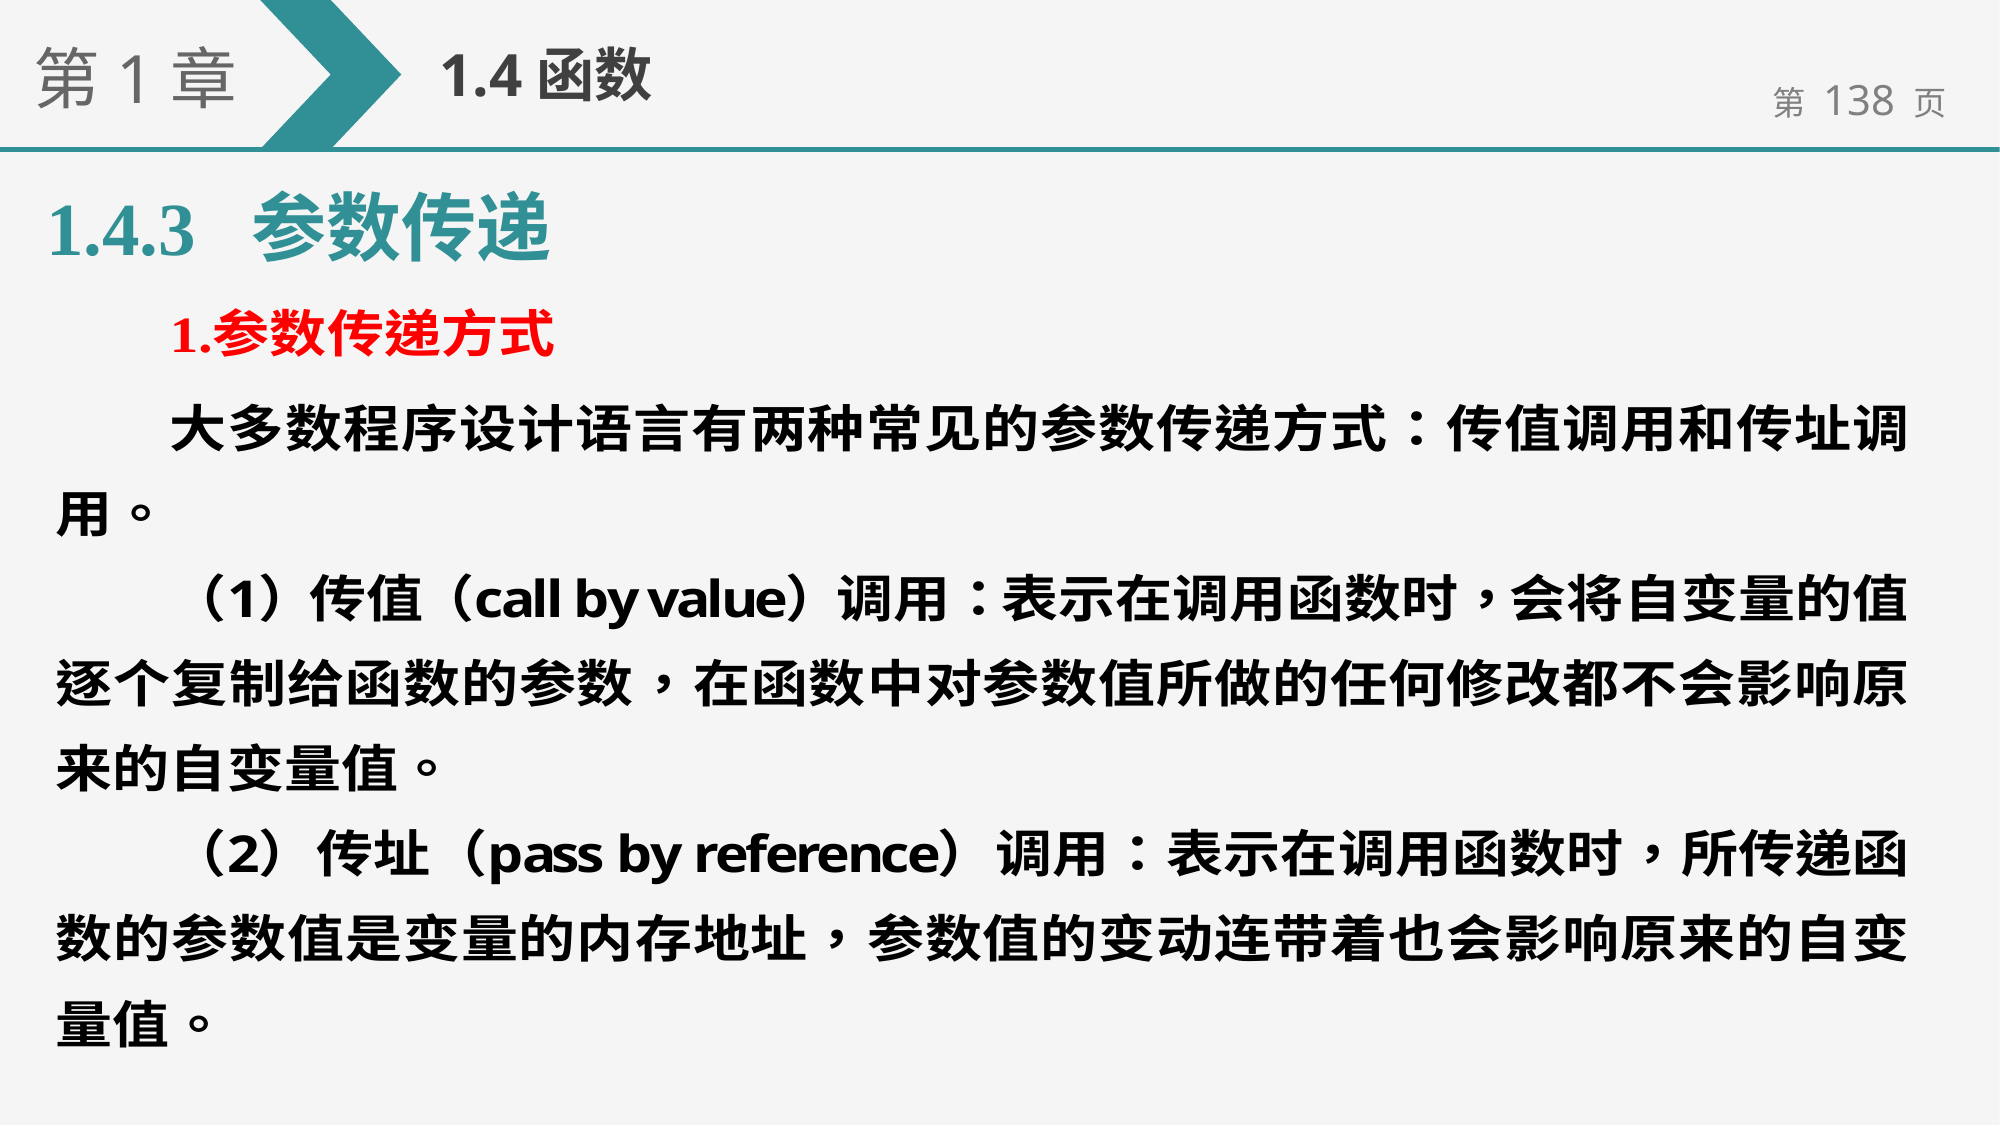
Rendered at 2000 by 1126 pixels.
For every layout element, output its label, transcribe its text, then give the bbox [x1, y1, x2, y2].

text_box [55, 285, 1906, 1067]
text_box 第1章 [19, 29, 253, 125]
text_box [258, 0, 403, 148]
text_box 1.4函数 [424, 31, 1366, 116]
text_box 1.4.3 参数传递 [31, 161, 1863, 278]
